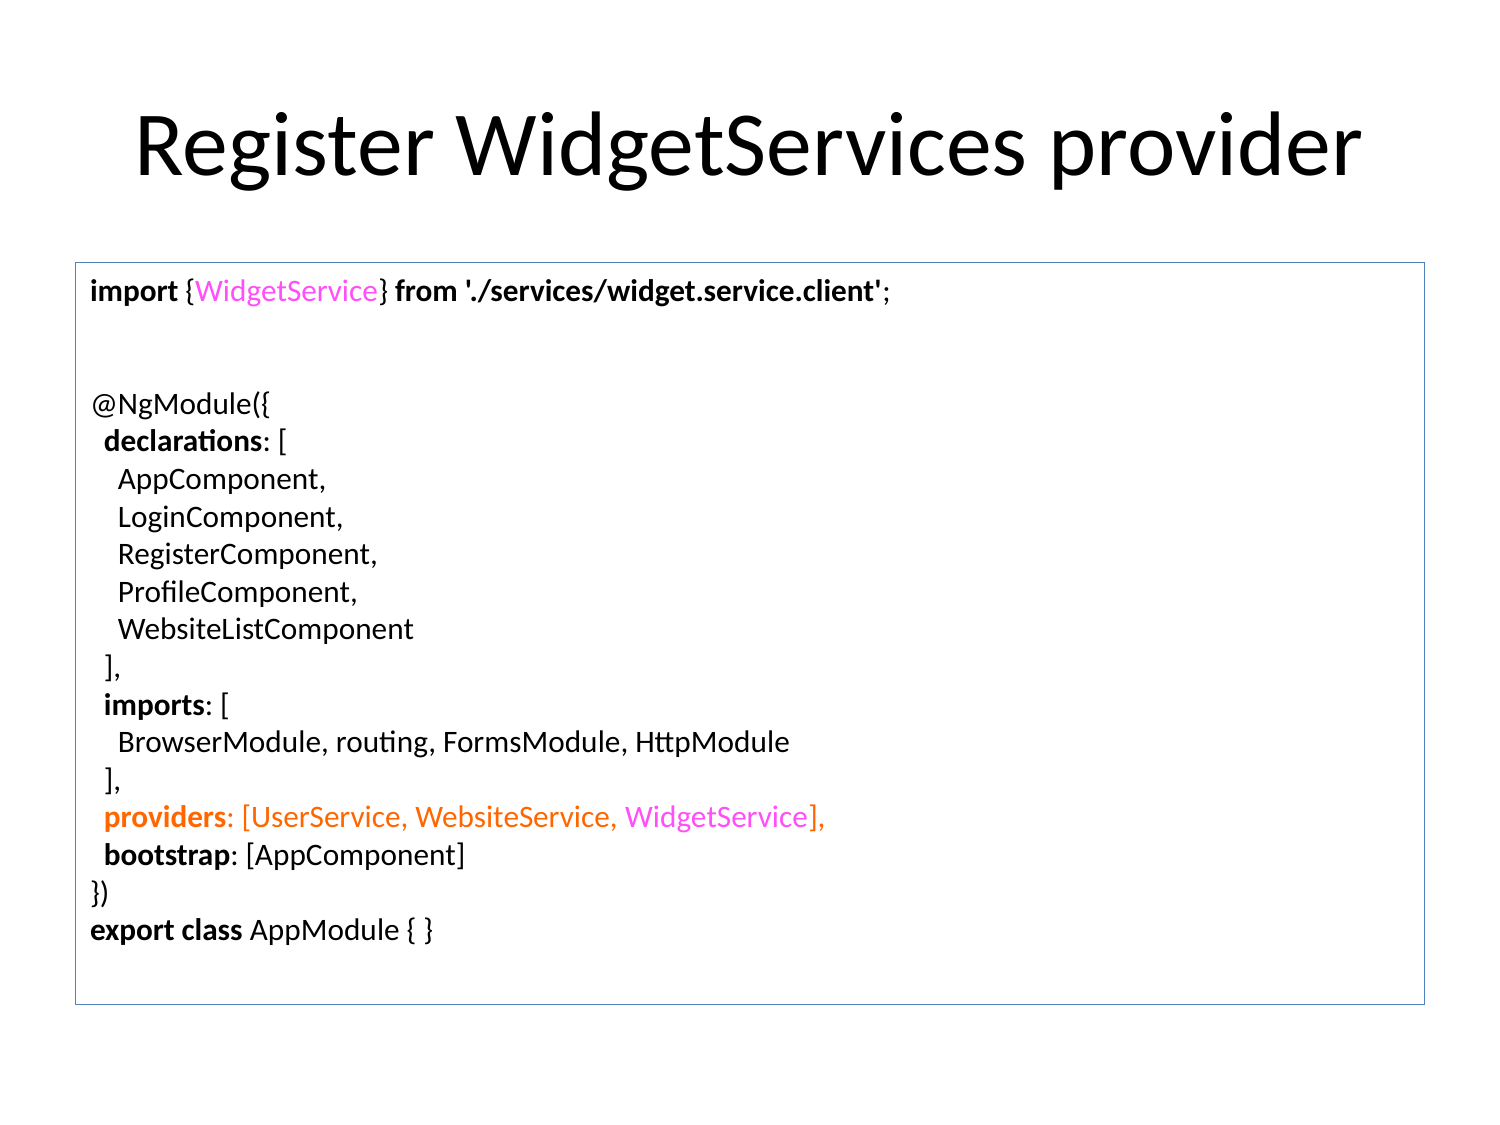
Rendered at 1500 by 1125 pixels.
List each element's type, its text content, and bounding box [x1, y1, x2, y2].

list import {WidgetService} from './services/widget.service.client'; @NgModule({ declarations: [ AppComponent, LoginComponent, RegisterComponent, ProfileComponent, WebsiteListComponent ], imports: [ BrowserModule, routing, FormsModule, HttpModule ], providers: [UserService, WebsiteService, WidgetService], bootstrap: [AppComponent] }) export class AppModule { } [75, 262, 1425, 1005]
title Register WidgetServices provider [75, 45, 1425, 233]
